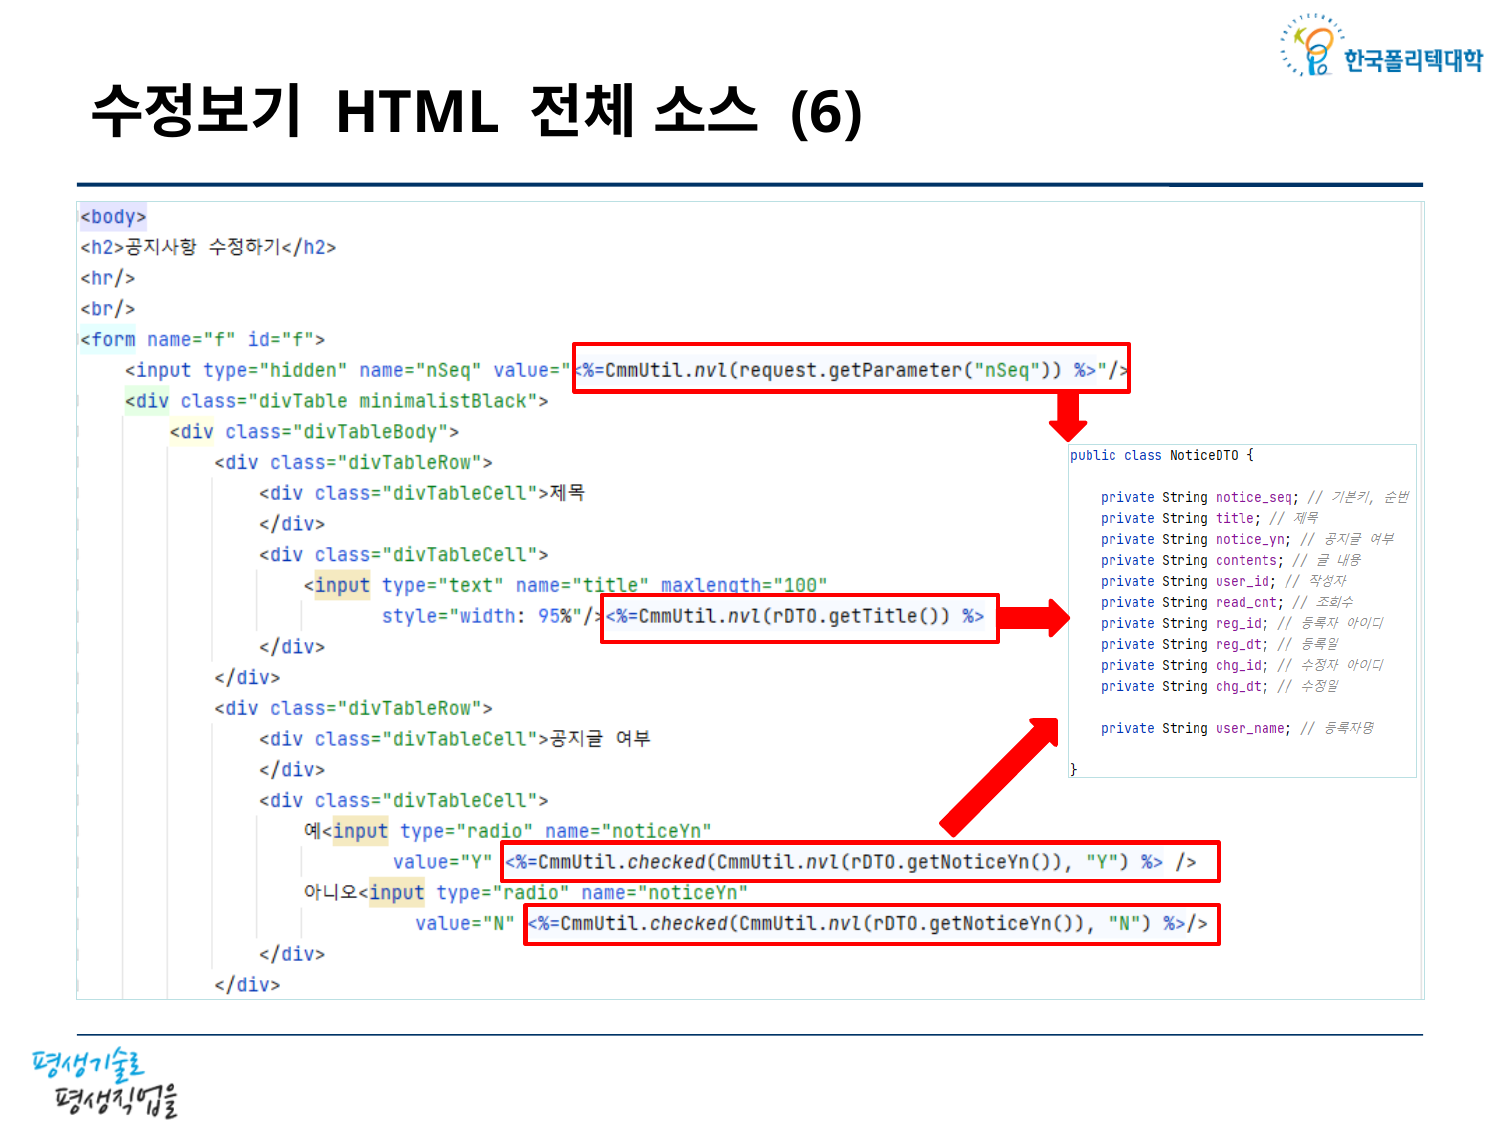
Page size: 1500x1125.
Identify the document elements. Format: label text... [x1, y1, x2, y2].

title 수정보기 HTML 전체 소스 (6) [74, 44, 1426, 173]
picture [76, 201, 1425, 1000]
picture [17, 1039, 226, 1122]
picture [1275, 6, 1489, 84]
